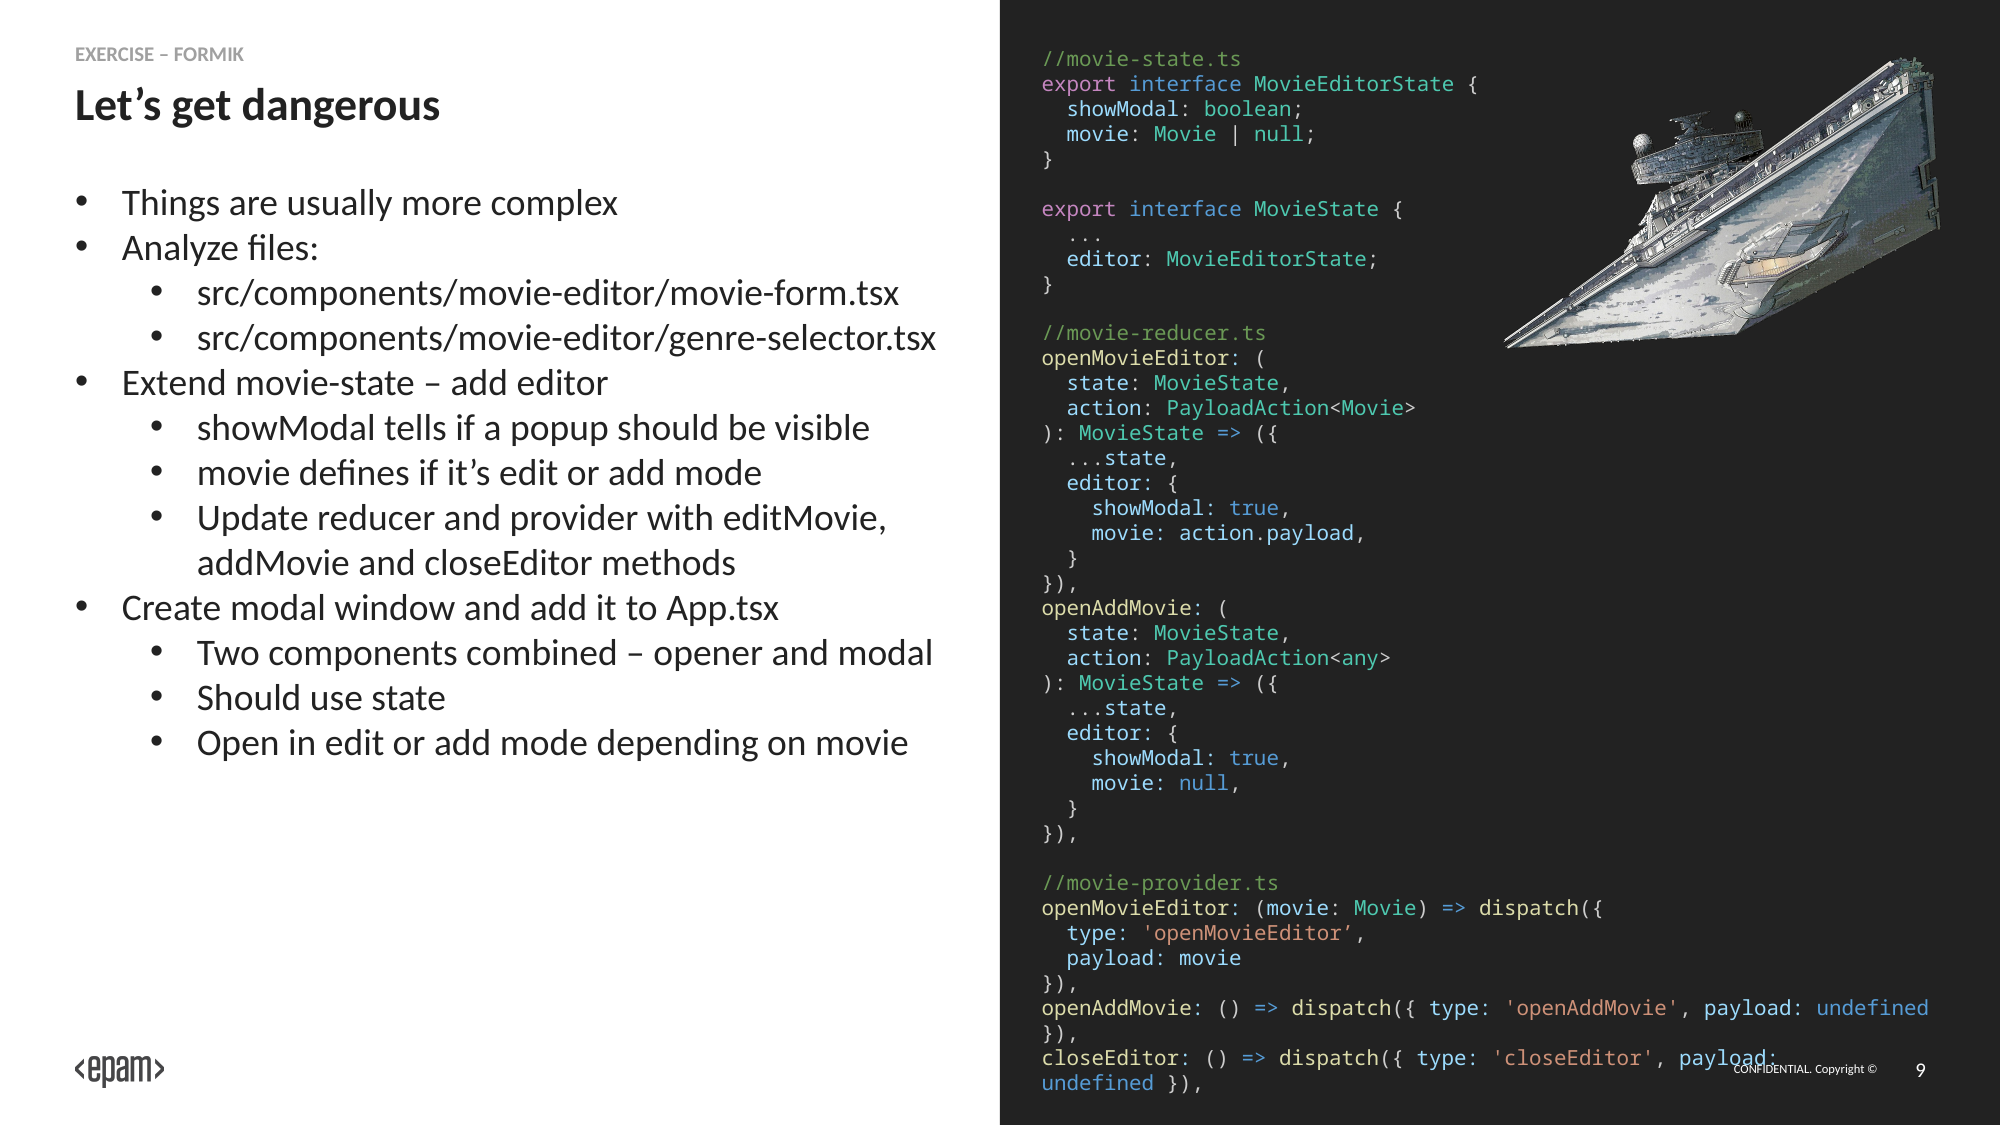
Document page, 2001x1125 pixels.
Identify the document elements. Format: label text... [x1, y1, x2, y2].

picture [1503, 56, 1941, 353]
text_box Things are usually more complex Analyze files: src/components/movie-editor/movie-form.tsx src/components/movie-editor/genre-selector.tsx Extend movie-state – add editor showModal tells if a popup should be visible movie defines if it’s edit or add mode Update reducer and provider with editMovie, addMovie and closeEditor methods Create modal window and add it to App.tsx Two components combined – opener and modal Should use state Open in edit or add mode depending on movie [74, 177, 953, 763]
picture [75, 1056, 164, 1088]
text_box //movie-state.ts export interface MovieEditorState { showModal: boolean; movie: Movie | null; } export interface MovieState { ... editor: MovieEditorState; } //movie-reducer.ts openMovieEditor: ( state: MovieState, action: PayloadAction<Movie> ): MovieState => ({ ...state, editor: { showModal: true, movie: action.payload, } }), openAddMovie: ( state: MovieState, action: PayloadAction<any> ): MovieState => ({ ...state, editor: { showModal: true, movie: null, } }), //movie-provider.ts openMovieEditor: (movie: Movie) => dispatch({ type: 'openMovieEditor’, payload: movie }), openAddMovie: () => dispatch({ type: 'openAddMovie', payload: undefined }), closeEditor: () => dispatch({ type: 'closeEditor', payload: undefined }), [1026, 37, 1952, 1102]
title Let’s get dangerous [75, 75, 862, 150]
list Exercise – Formik [75, 37, 668, 75]
